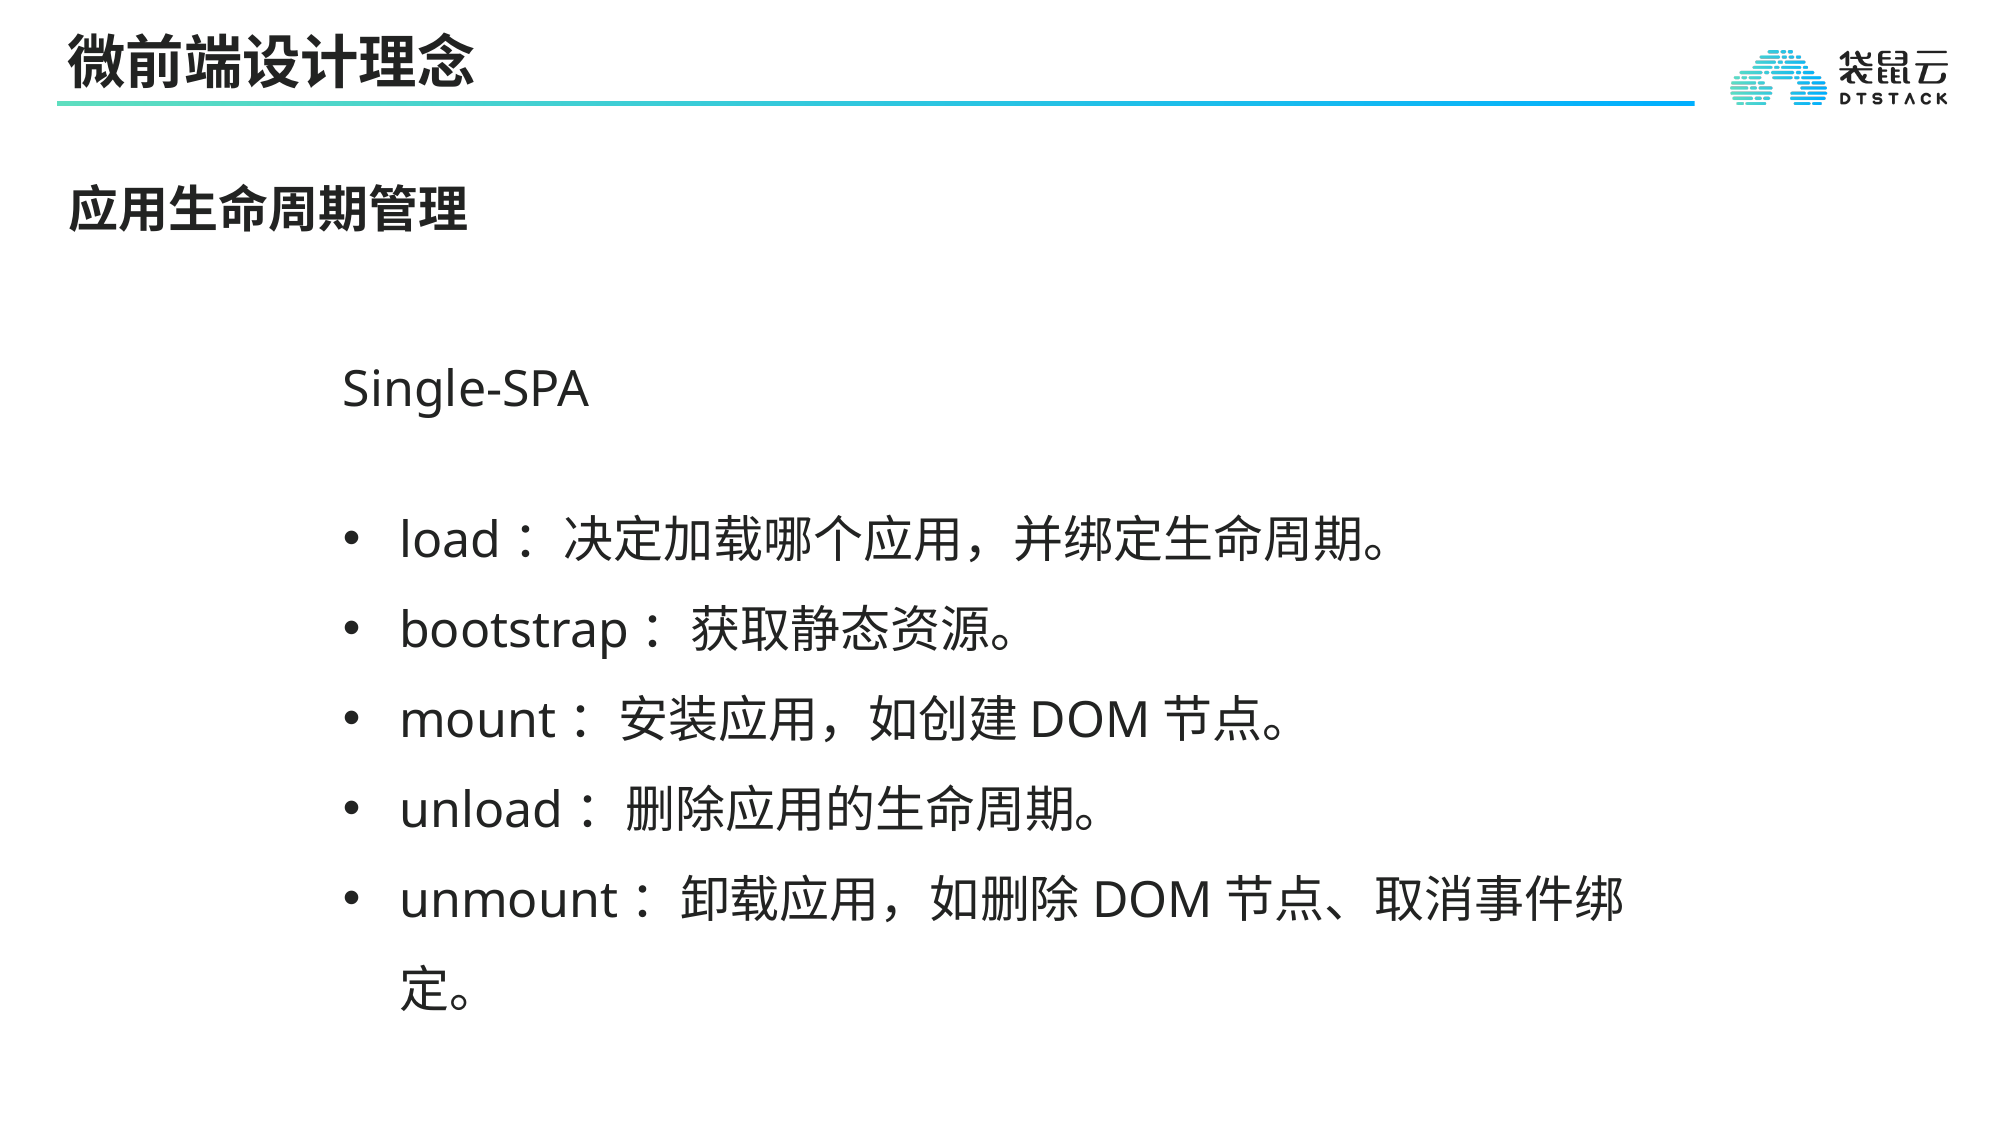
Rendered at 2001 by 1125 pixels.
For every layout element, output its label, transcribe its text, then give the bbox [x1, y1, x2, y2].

picture [1730, 50, 1948, 105]
text_box 应用生命周期管理 [53, 170, 484, 246]
text_box load：决定加载哪个应用，并绑定生命周期。 bootstrap：获取静态资源。 mount：安装应用，如创建DOM节点。 unload：删除应用的生命周期。 unmount：卸载应用，如删除DOM节点、取消事件绑定。 [328, 469, 1672, 1025]
title 微前端设计理念 [52, 25, 1778, 98]
text_box Single-SPA [328, 319, 2000, 425]
